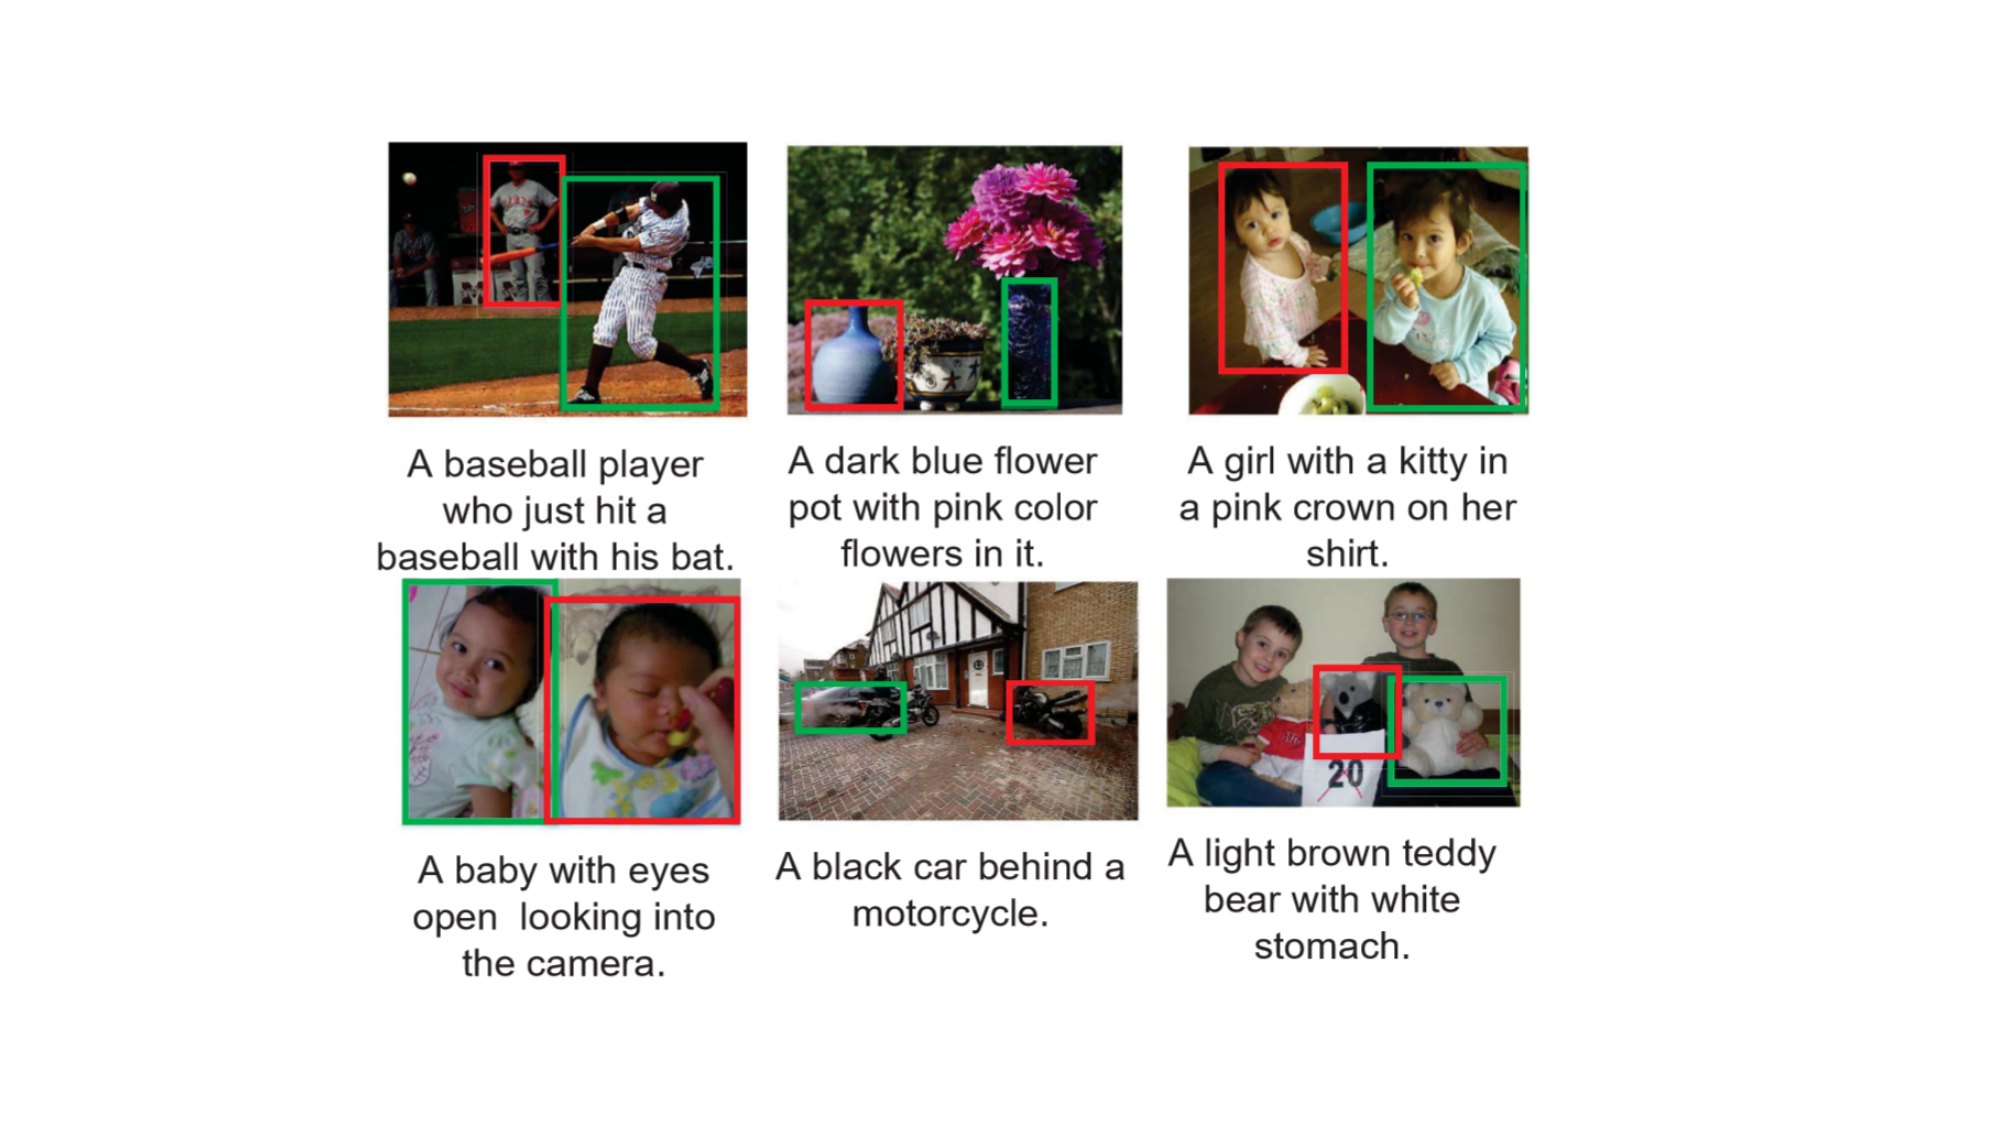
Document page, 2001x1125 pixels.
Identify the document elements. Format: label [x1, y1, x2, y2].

picture [333, 123, 1567, 995]
